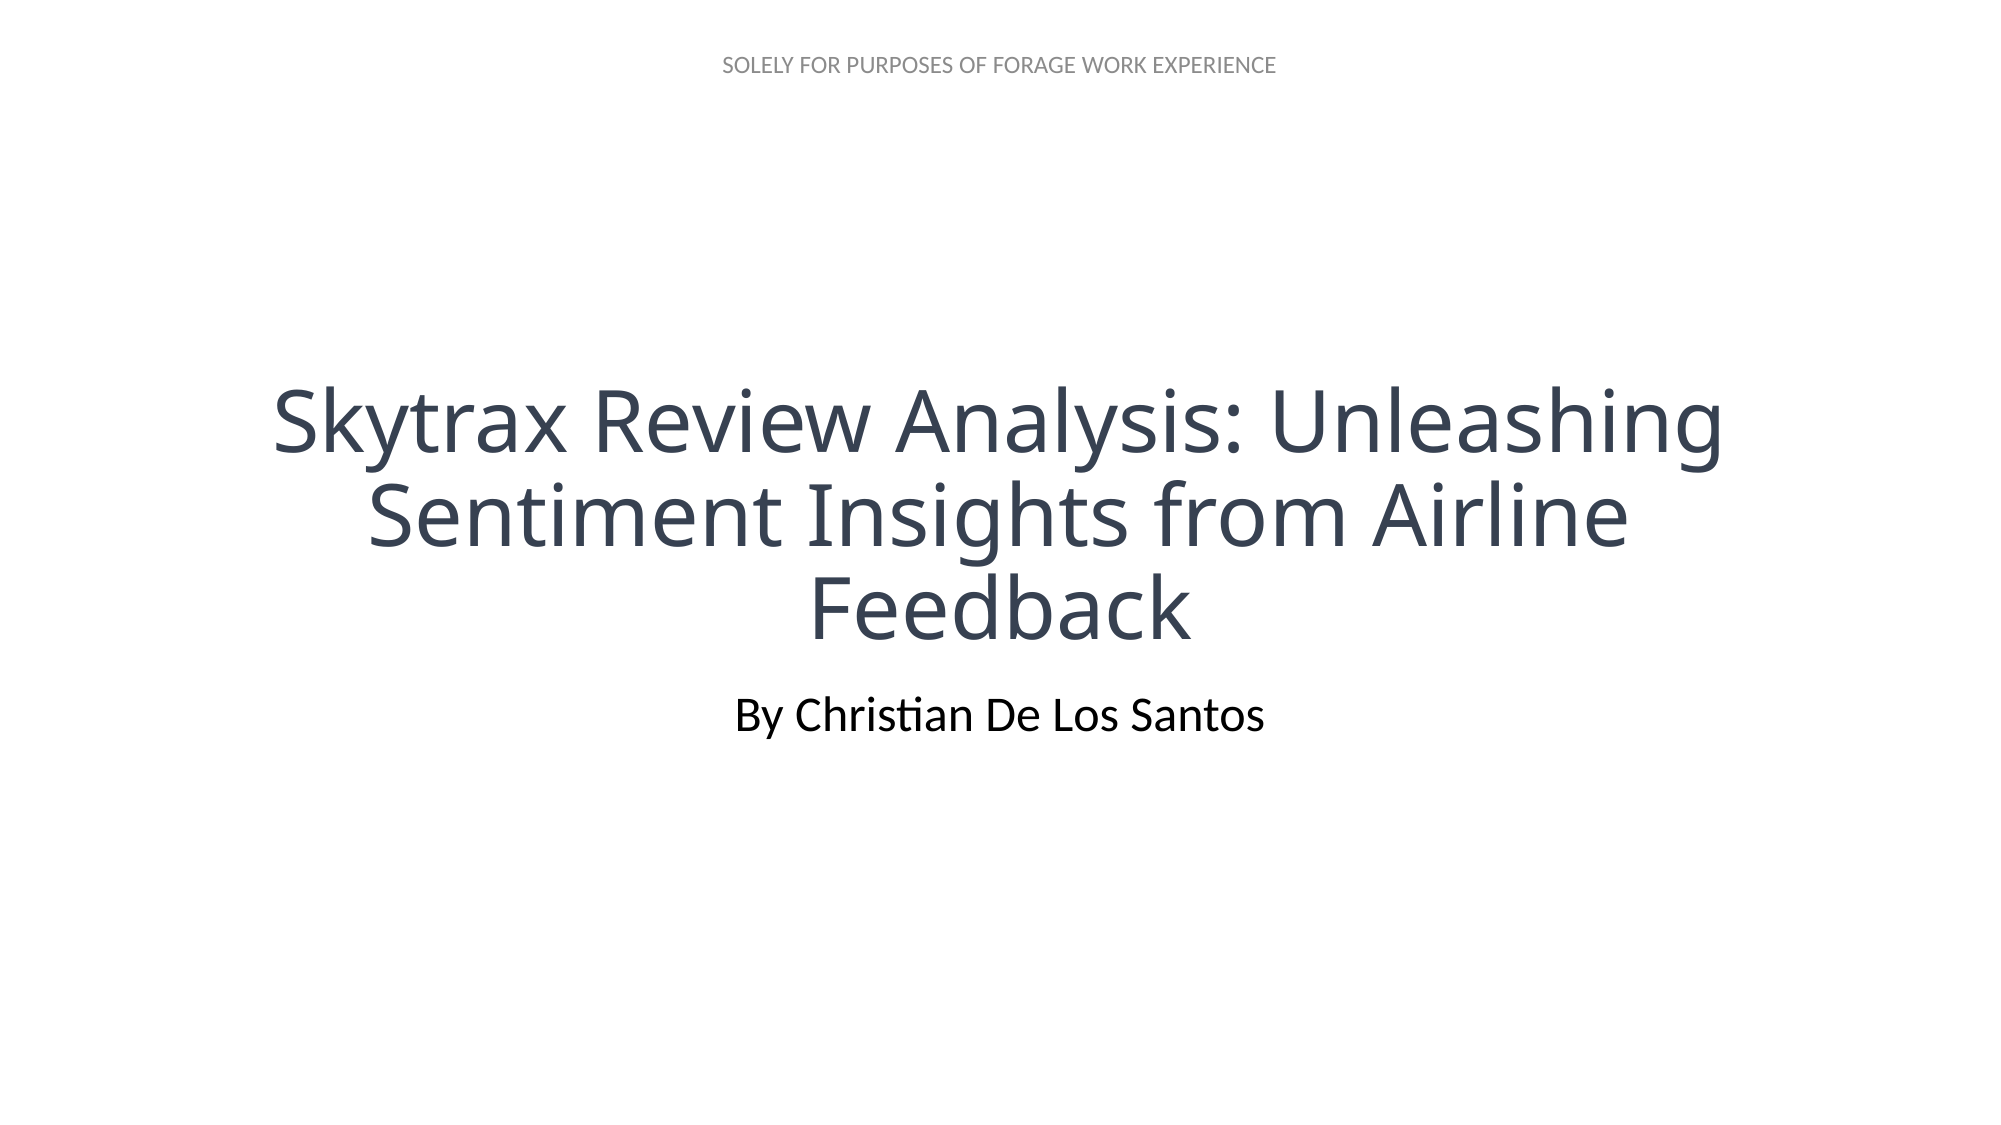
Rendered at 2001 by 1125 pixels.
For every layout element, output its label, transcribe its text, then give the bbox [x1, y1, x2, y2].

subtitle By Christian De Los Santos [249, 680, 1750, 953]
title Skytrax Review Analysis: Unleashing Sentiment Insights from Airline Feedback [249, 273, 1750, 666]
